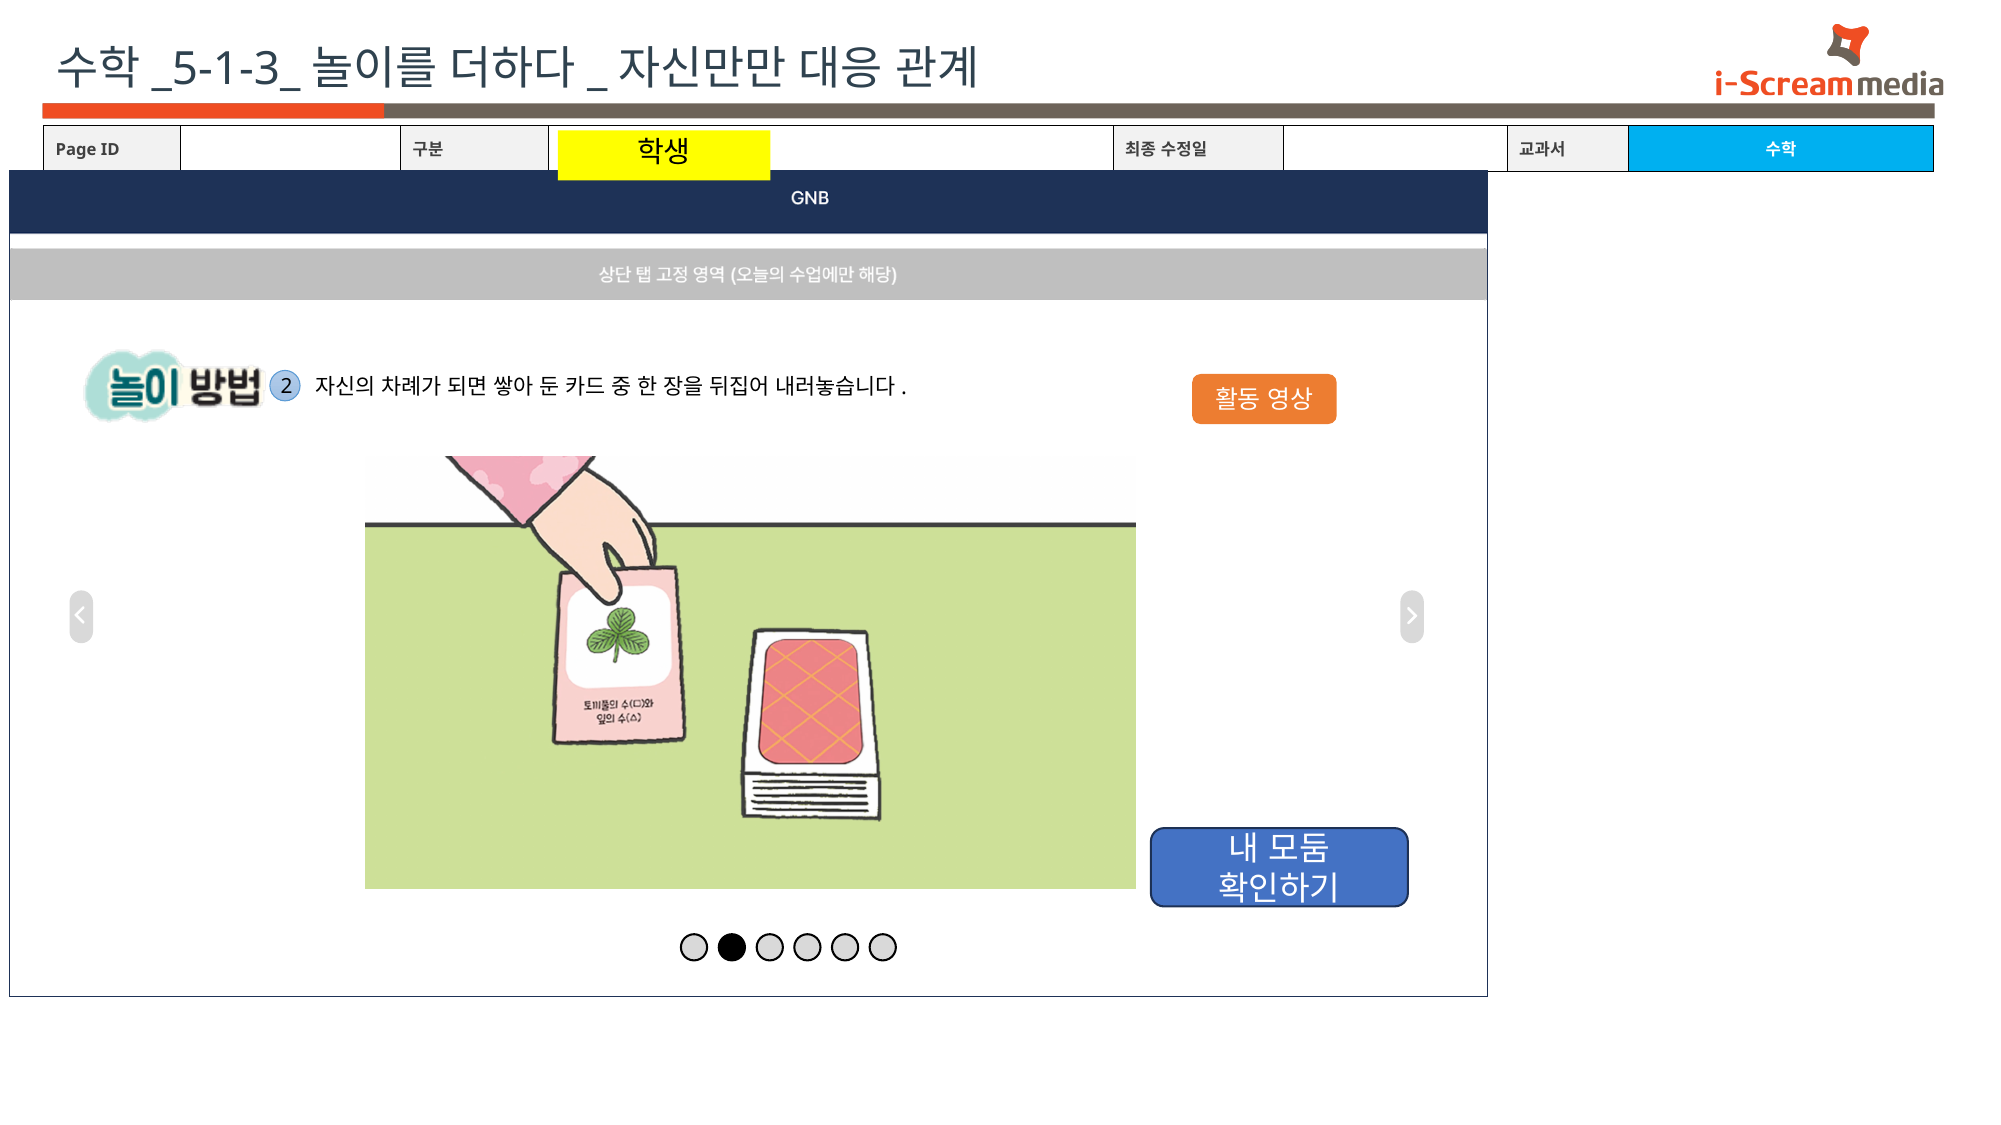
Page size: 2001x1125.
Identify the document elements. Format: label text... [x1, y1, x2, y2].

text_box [303, 357, 1463, 404]
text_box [1400, 590, 1424, 644]
picture [10, 171, 1487, 996]
text_box 내 모둠 확인하기 [1149, 827, 1409, 908]
title 수학_5-1-3_놀이를 더하다_자신만만 대응 관계 [41, 44, 1683, 95]
text_box 학생 [557, 130, 771, 181]
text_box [69, 590, 93, 644]
text_box 활동 영상 [1191, 404, 1338, 426]
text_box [680, 934, 896, 961]
picture [1715, 23, 1944, 96]
